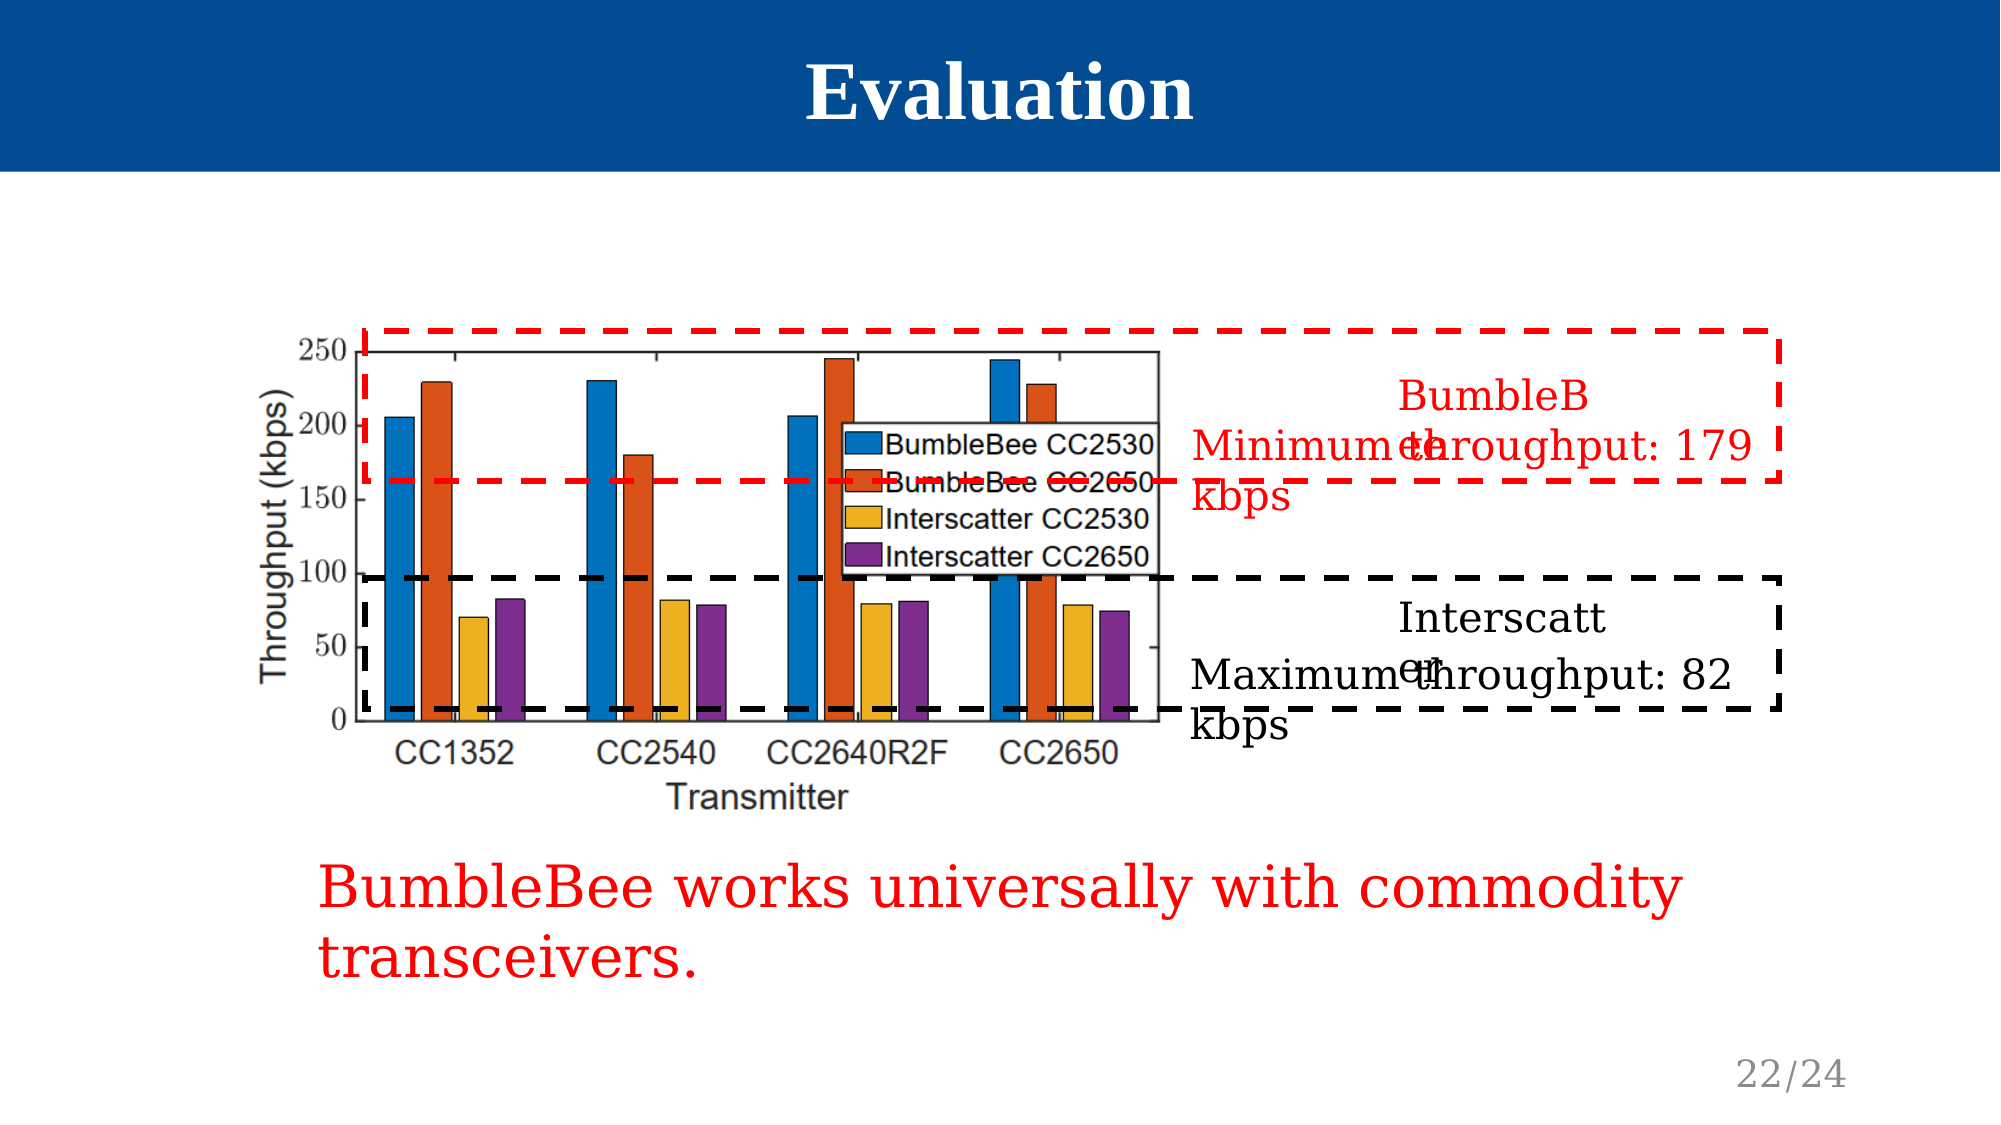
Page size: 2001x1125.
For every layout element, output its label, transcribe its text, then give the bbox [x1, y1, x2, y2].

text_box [220, 296, 1259, 818]
text_box Interscatter [1383, 583, 1637, 640]
text_box [1259, 577, 1780, 709]
text_box BumbleBee [1382, 361, 1618, 411]
slide_number 22/24 [1412, 1042, 1863, 1103]
text_box Maximum throughput: 82 kbps [1259, 640, 1778, 755]
text_box BumbleBee works universally with commodity transceivers. [303, 842, 1841, 997]
text_box Evaluation [0, 0, 2000, 173]
text_box Minimum throughput: 179 kbps [1259, 411, 1779, 527]
text_box [1259, 330, 1780, 482]
